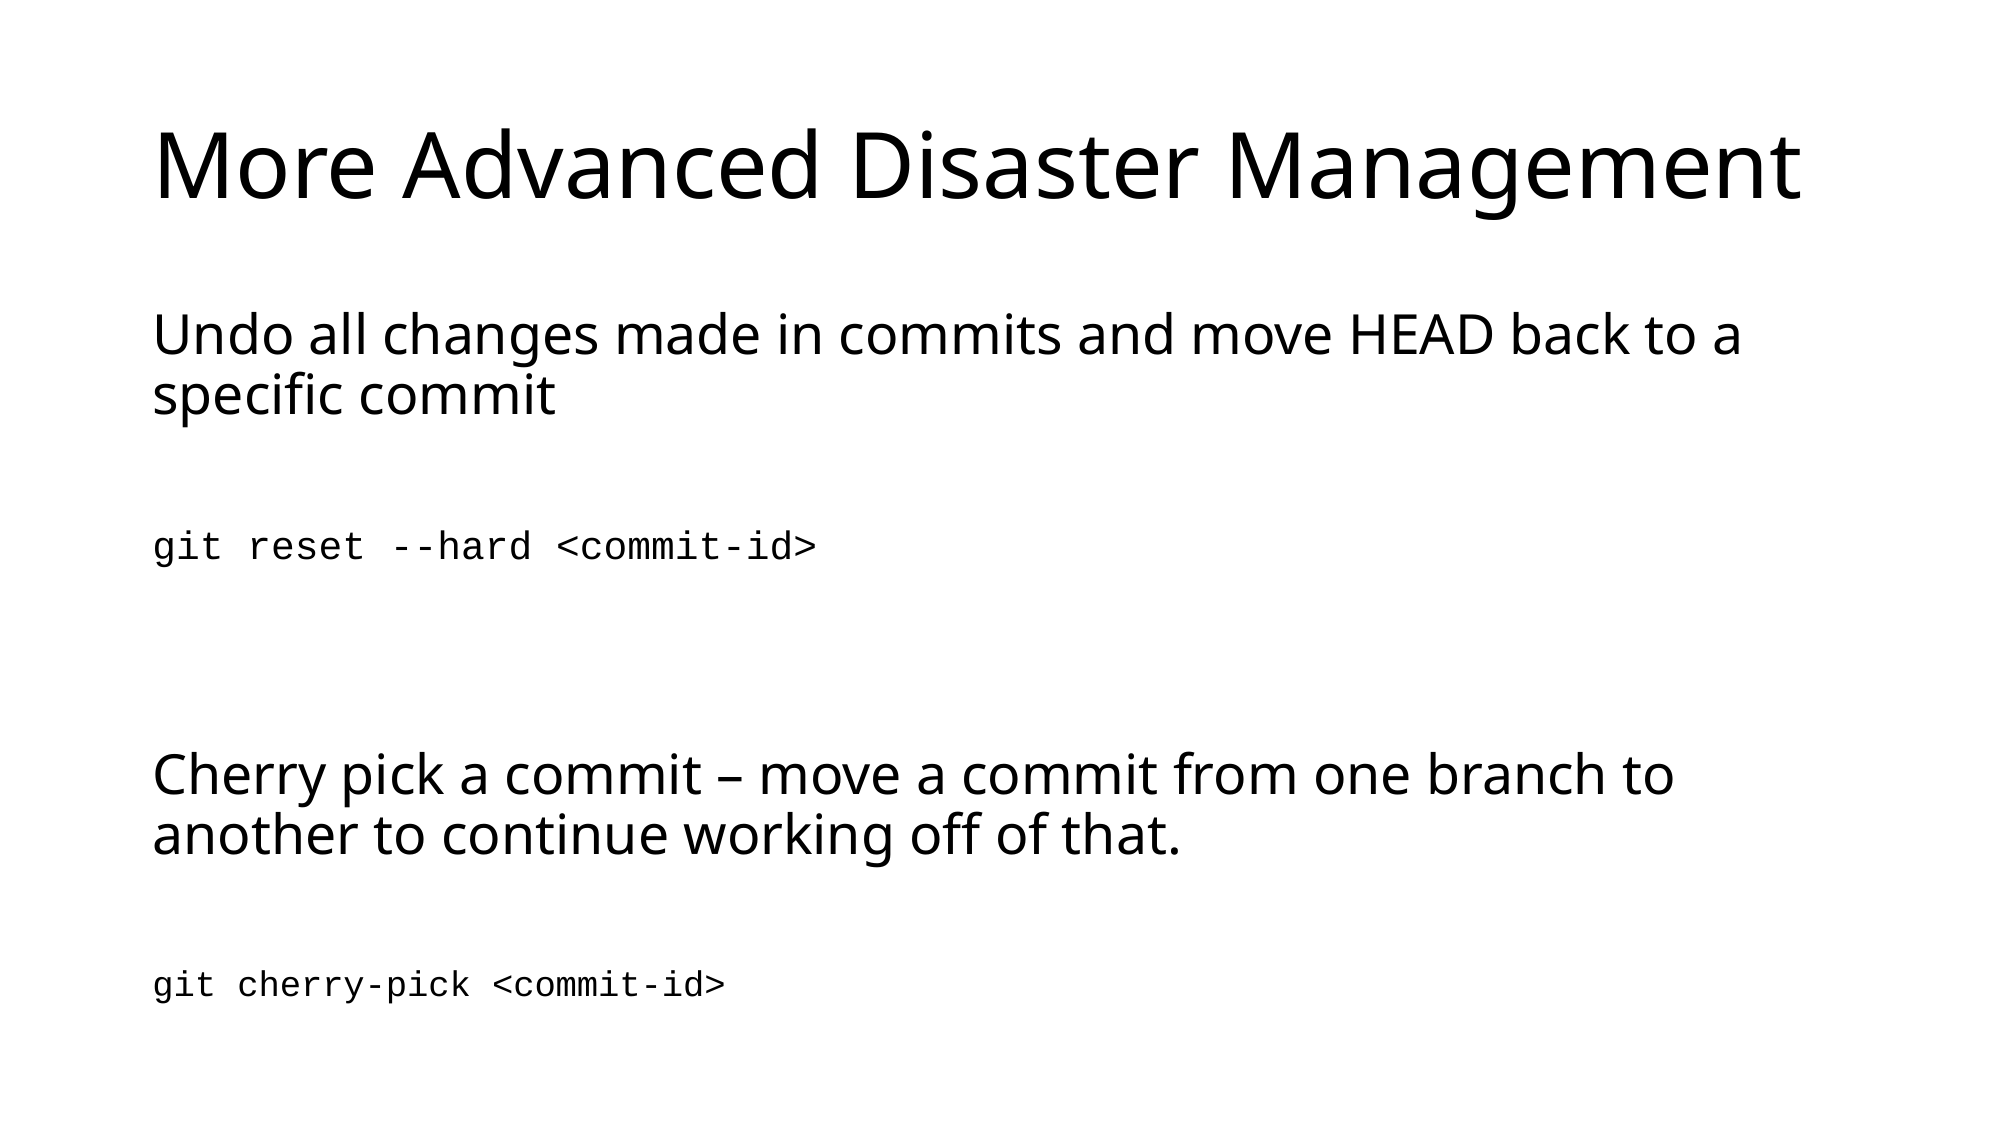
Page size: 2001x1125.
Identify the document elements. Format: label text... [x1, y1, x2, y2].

list Undo all changes made in commits and move HEAD back to a specific commit git reset --hard <commit-id> Cherry pick a commit – move a commit from one branch to another to continue working off of that. git cherry-pick <commit-id> [137, 299, 1863, 1014]
title More Advanced Disaster Management [137, 59, 1863, 278]
